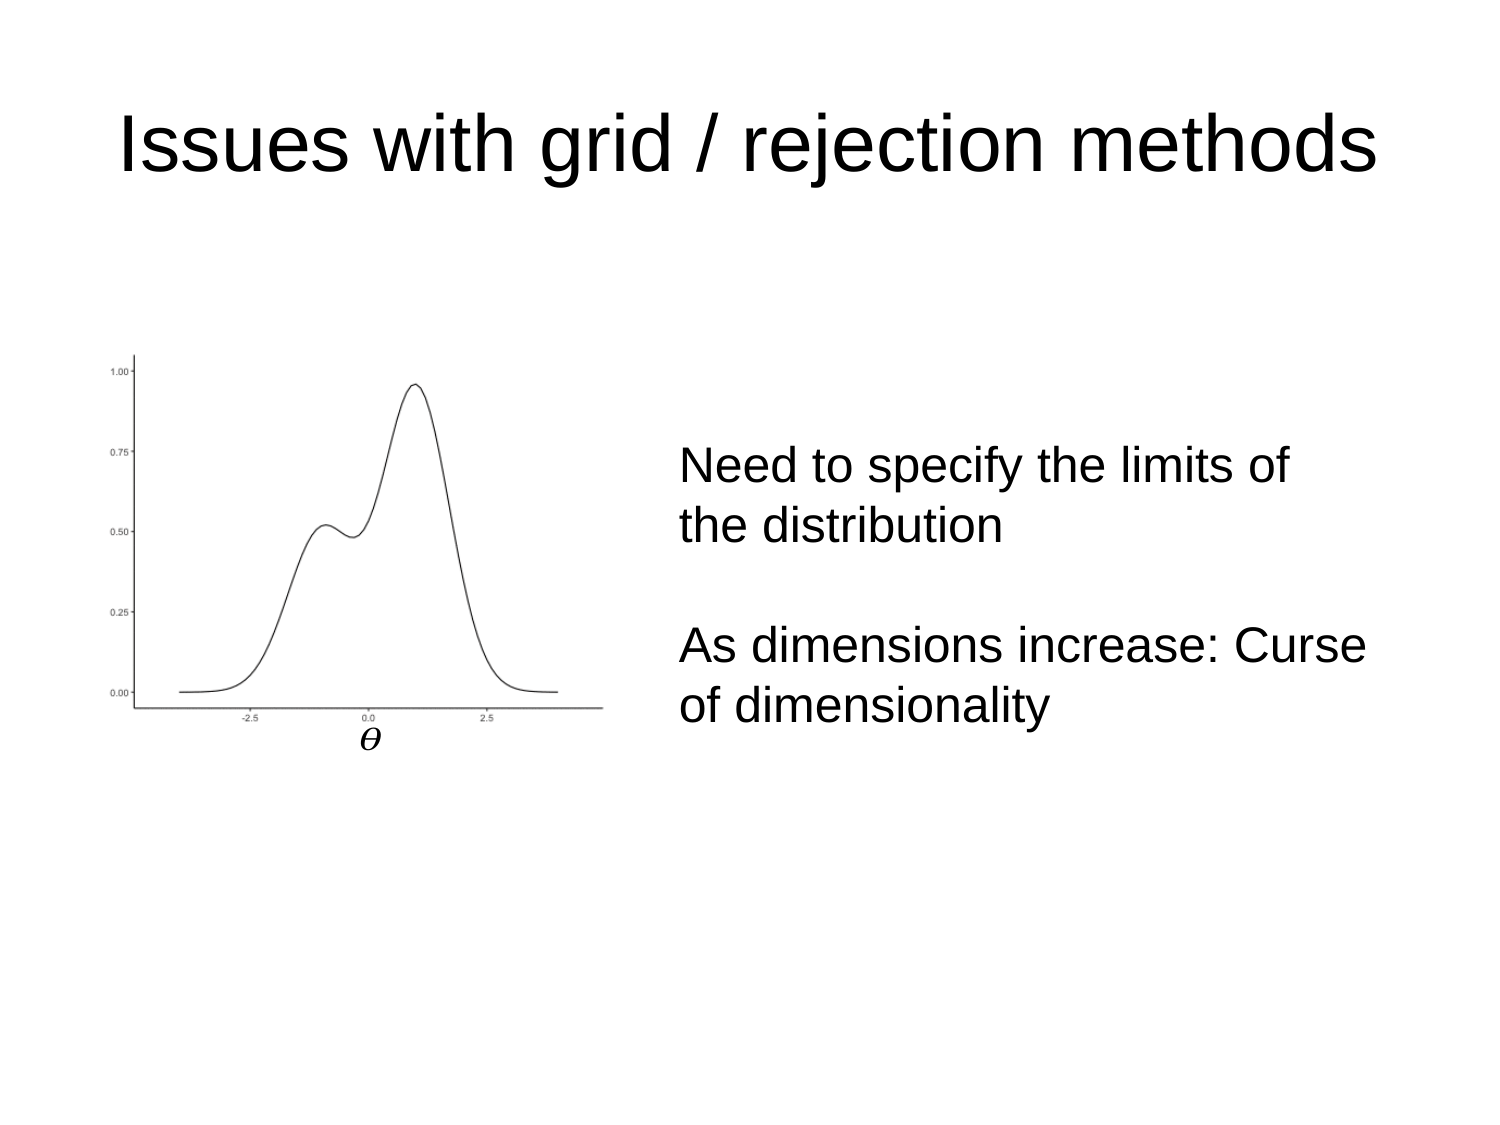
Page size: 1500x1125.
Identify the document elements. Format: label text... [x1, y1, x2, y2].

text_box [74, 349, 609, 758]
text_box Need to specify the limits of the distribution As dimensions increase: Curse of dimensionality [663, 425, 1384, 740]
title Issues with grid / rejection methods [75, 45, 1425, 233]
